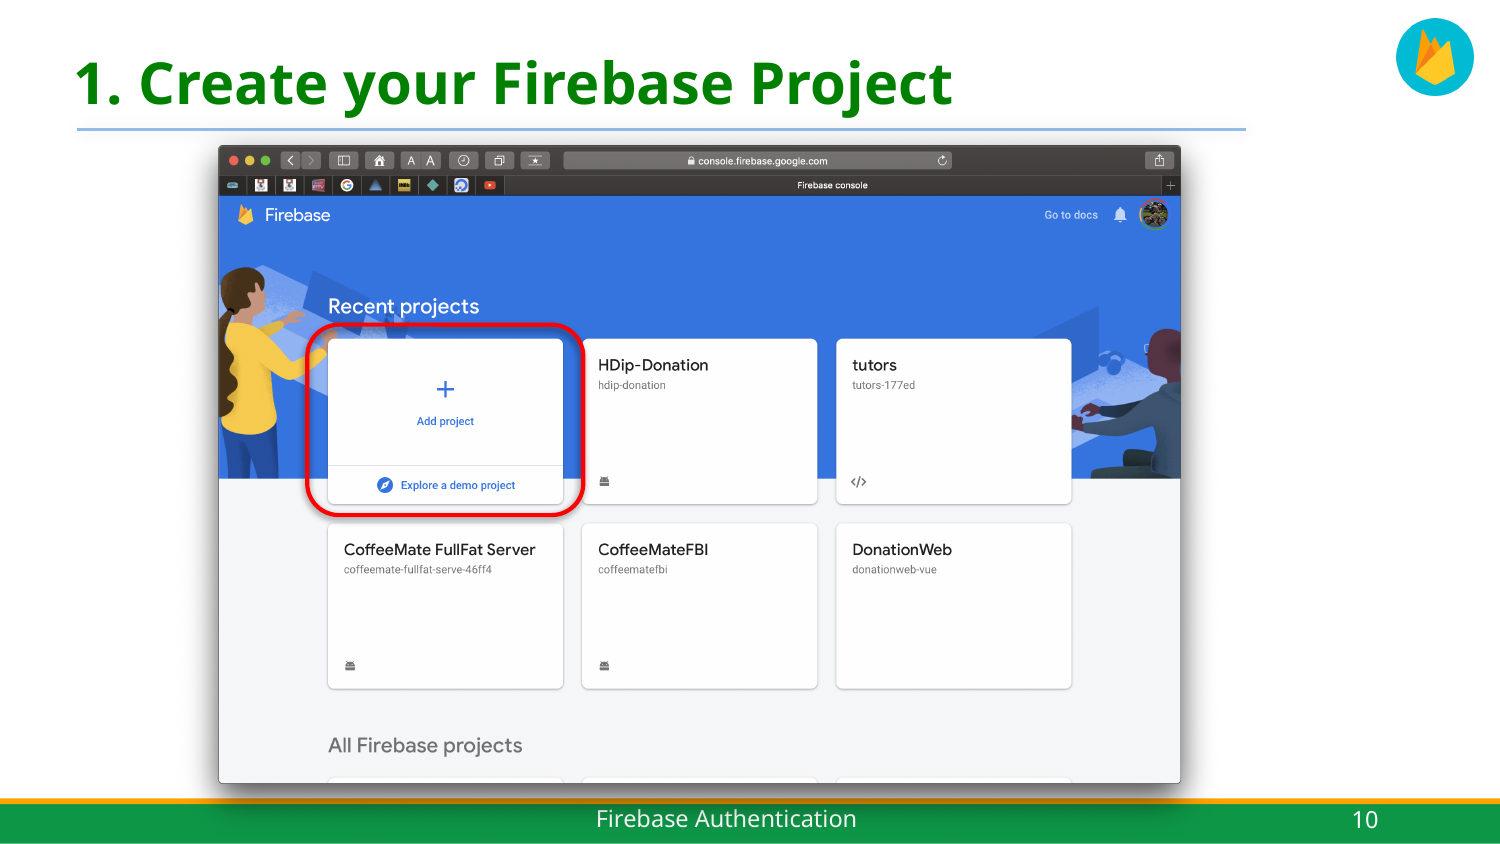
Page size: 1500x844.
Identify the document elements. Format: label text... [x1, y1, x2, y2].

title 1. Create your Firebase Project [64, 0, 1371, 126]
picture [1396, 18, 1474, 96]
slide_number 10 [1229, 799, 1388, 844]
picture [174, 115, 1225, 842]
